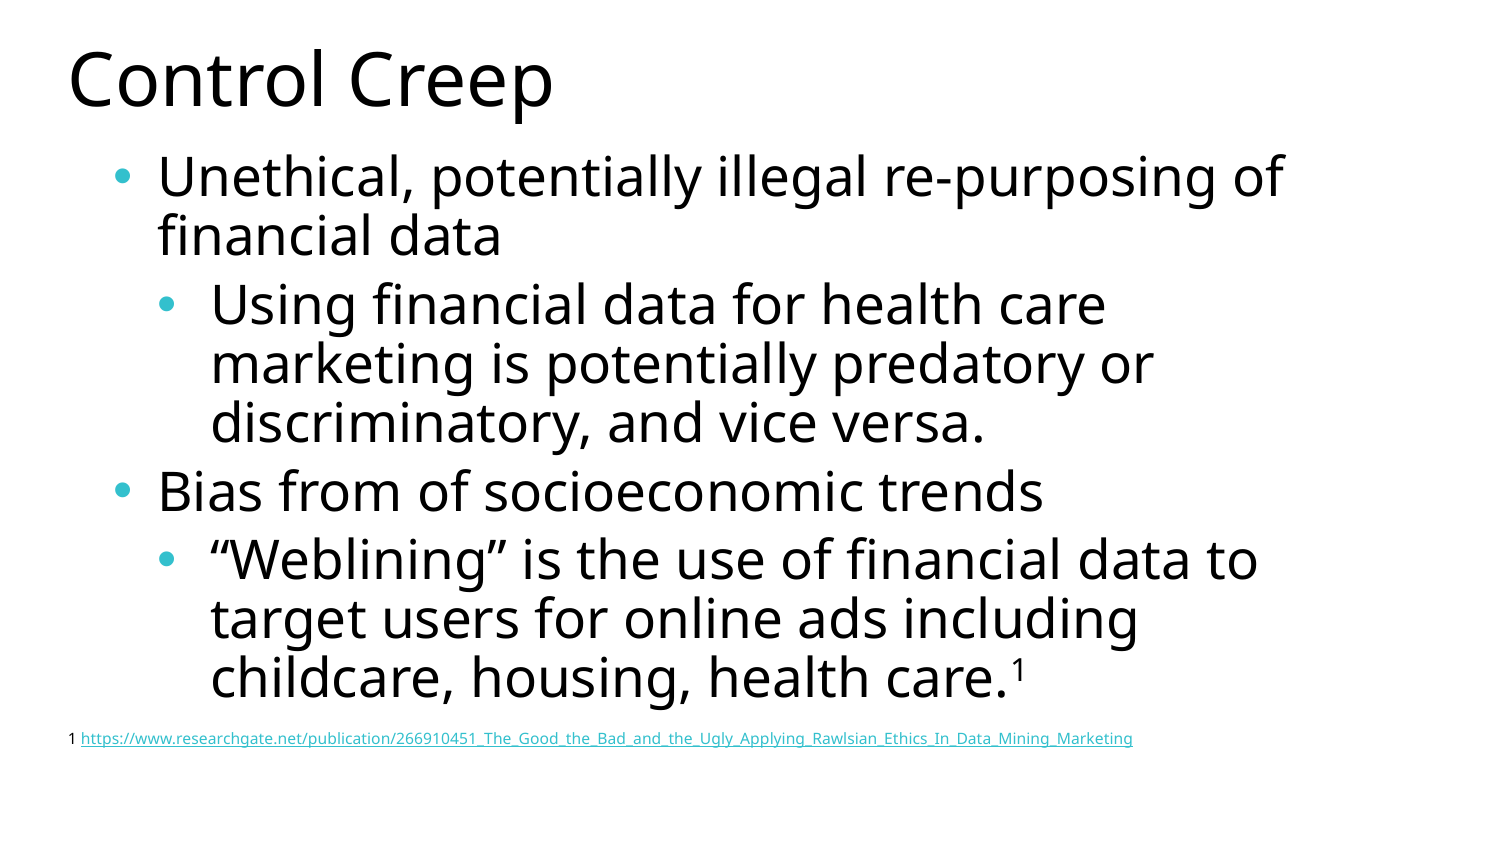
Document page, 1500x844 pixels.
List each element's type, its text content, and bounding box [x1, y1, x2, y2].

list Unethical, potentially illegal re-purposing of financial data Using financial data for health care marketing is potentially predatory or discriminatory, and vice versa. Bias from of socioeconomic trends “Weblining” is the use of financial data to target users for online ads including childcare, housing, health care.1 1 https://www.researchgate.net/publication/266910451_The_Good_the_Bad_and_the_Ugly_Applying_Rawlsian_Ethics_In_Data_Mining_Marketing [52, 142, 1403, 758]
title Control Creep [52, 41, 1444, 142]
